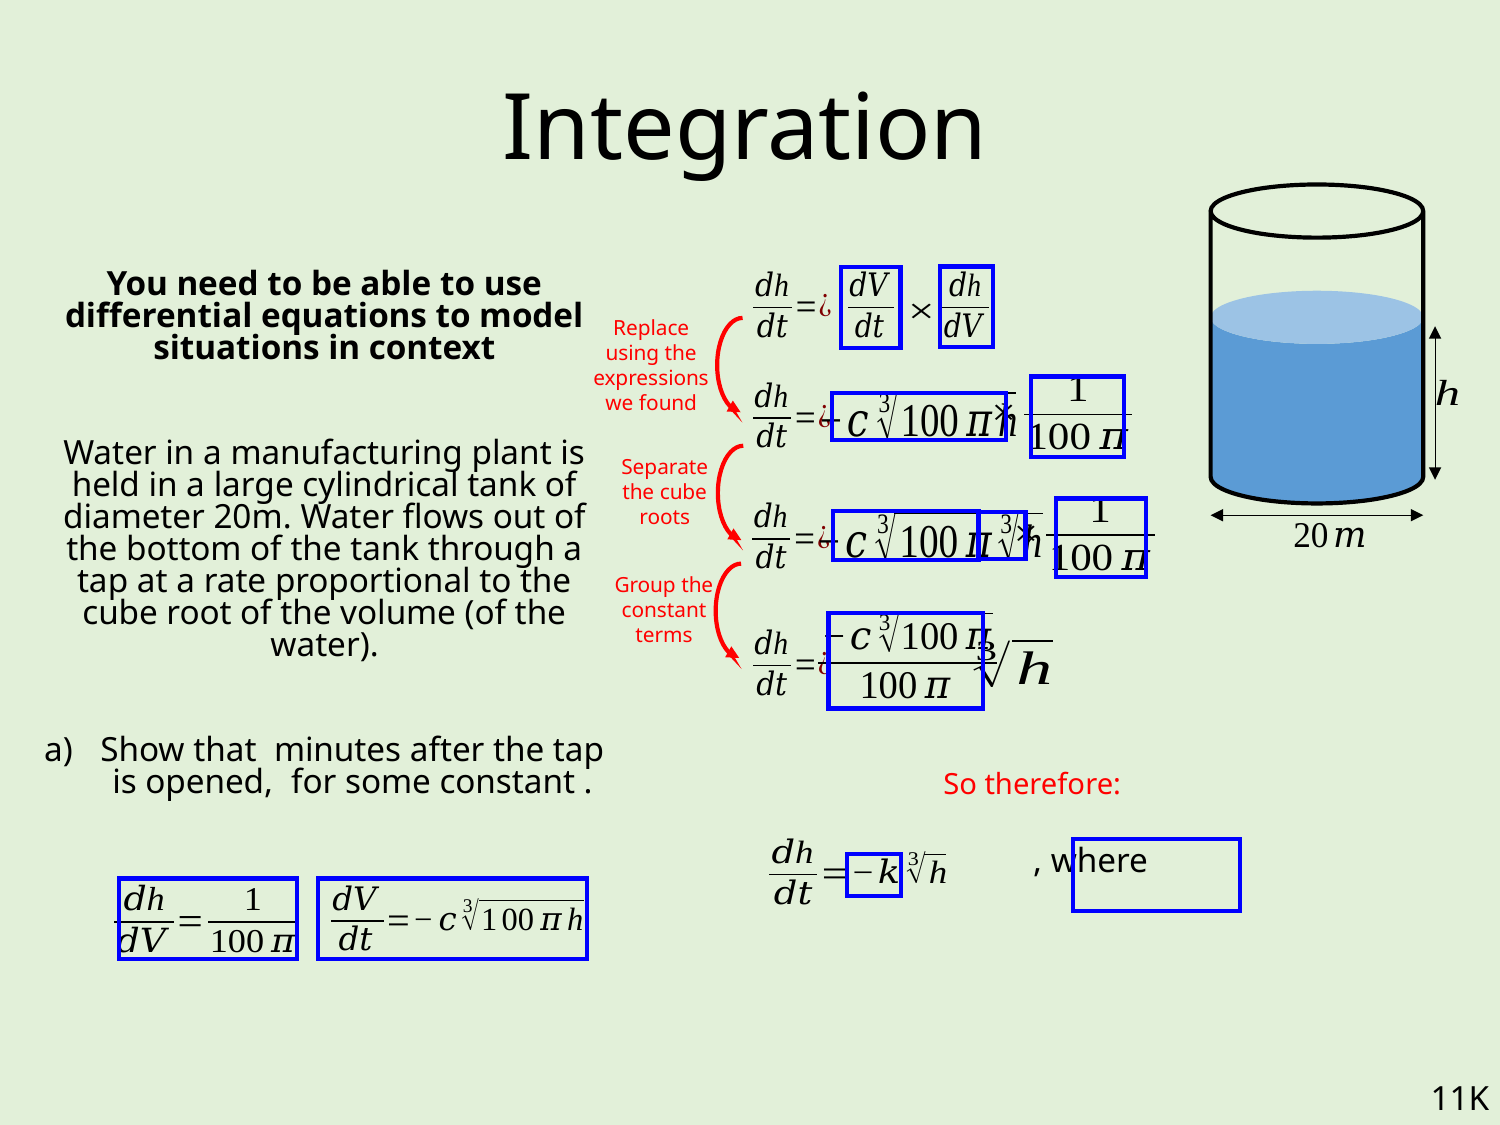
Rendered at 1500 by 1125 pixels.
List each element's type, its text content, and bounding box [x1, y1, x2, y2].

text_box [832, 510, 980, 561]
text_box [1072, 838, 1241, 912]
text_box [980, 511, 1027, 560]
text_box [831, 392, 1007, 441]
text_box [1209, 183, 1425, 505]
text_box [118, 878, 298, 960]
text_box 11K [1415, 1069, 1500, 1125]
text_box [1212, 186, 1421, 236]
text_box [728, 317, 743, 413]
text_box [840, 266, 902, 349]
text_box So therefore: [878, 757, 1186, 808]
text_box Replace using the expressions we found [575, 307, 728, 422]
text_box [828, 612, 984, 710]
text_box Group the constant terms [588, 564, 740, 655]
text_box Separate the cube roots [588, 446, 741, 537]
text_box [1055, 497, 1147, 578]
text_box [1030, 375, 1125, 458]
text_box [727, 445, 744, 541]
text_box [939, 265, 994, 348]
text_box [317, 878, 588, 960]
text_box [846, 853, 902, 897]
title Integration [98, 21, 1393, 239]
